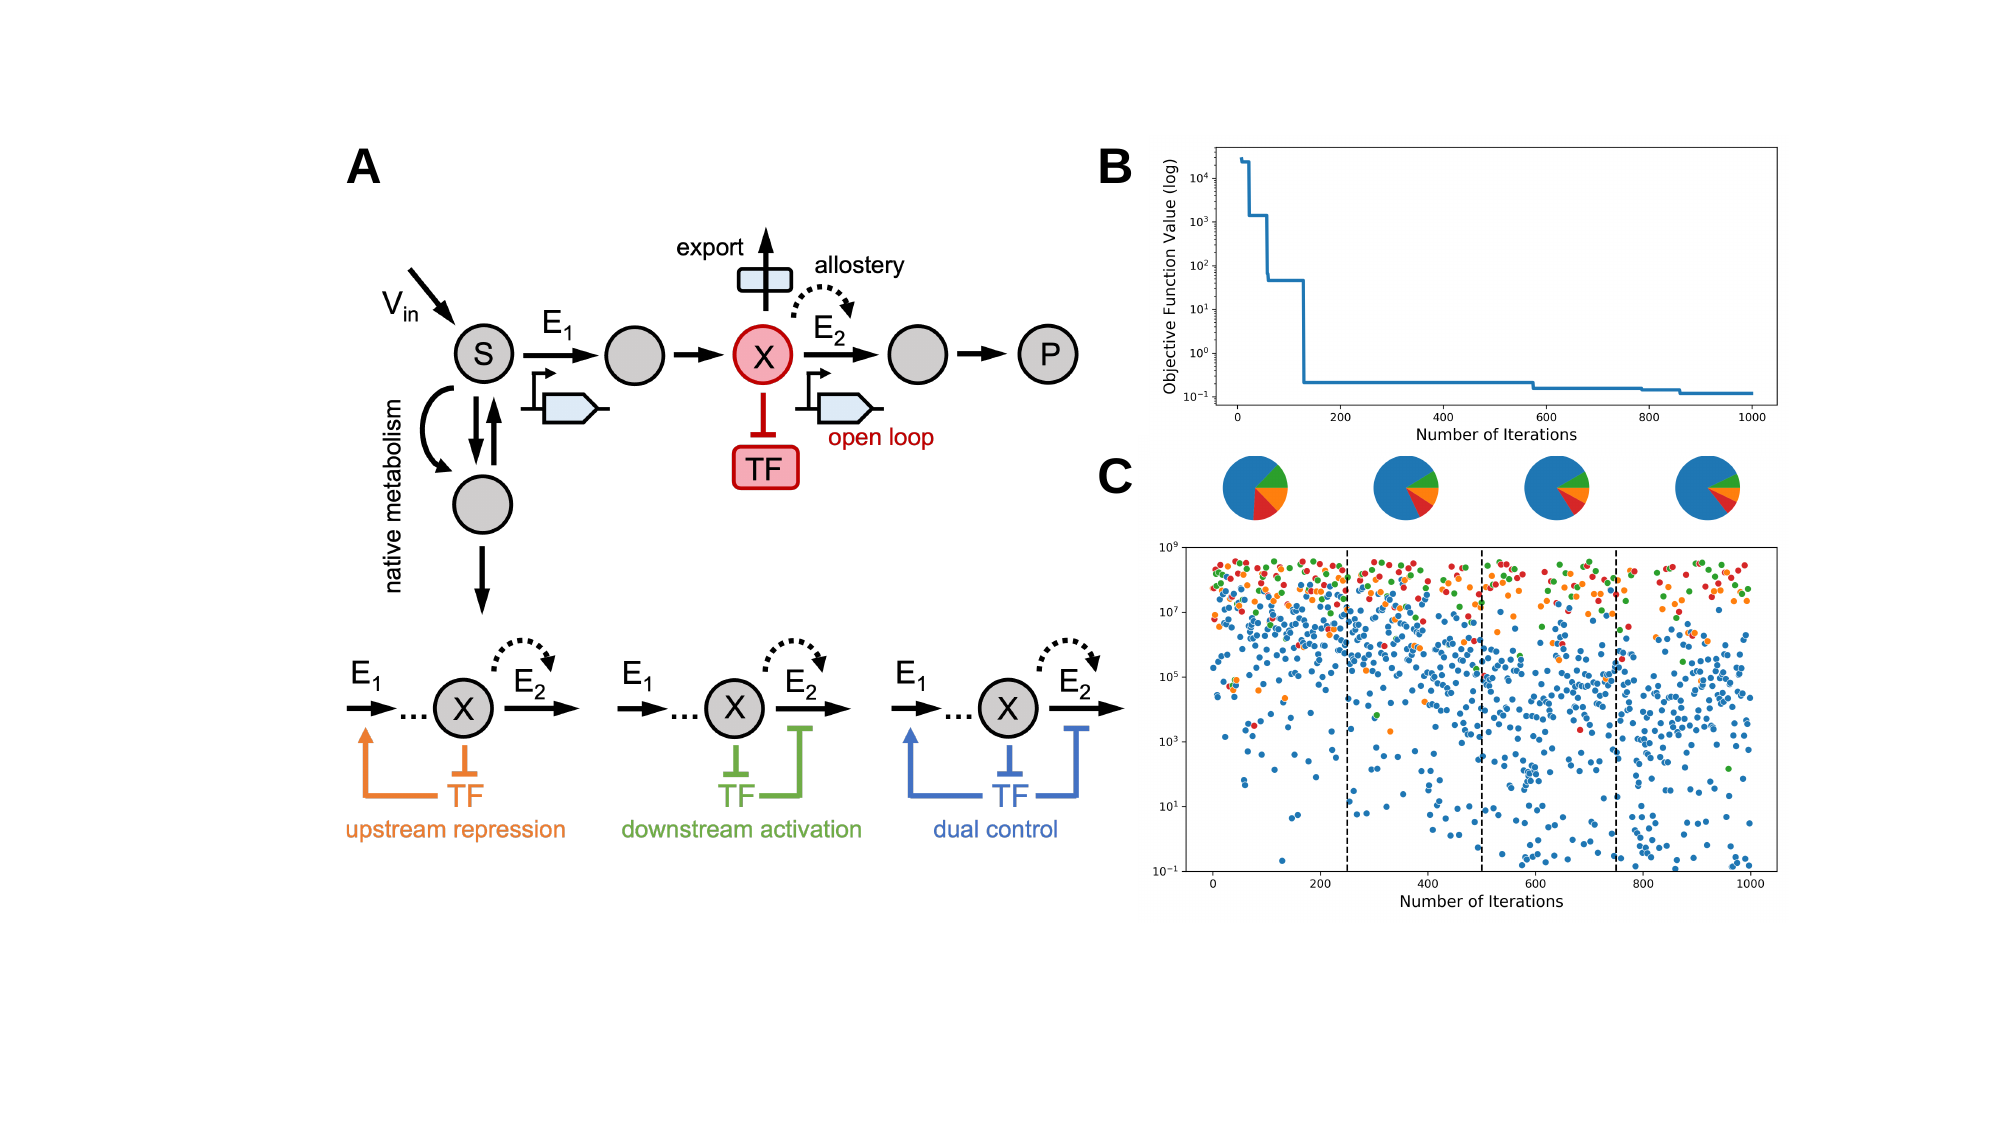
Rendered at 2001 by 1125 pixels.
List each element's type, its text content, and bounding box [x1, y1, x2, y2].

text_box A [330, 126, 397, 201]
text_box B [1082, 126, 1149, 201]
picture [330, 135, 1789, 923]
